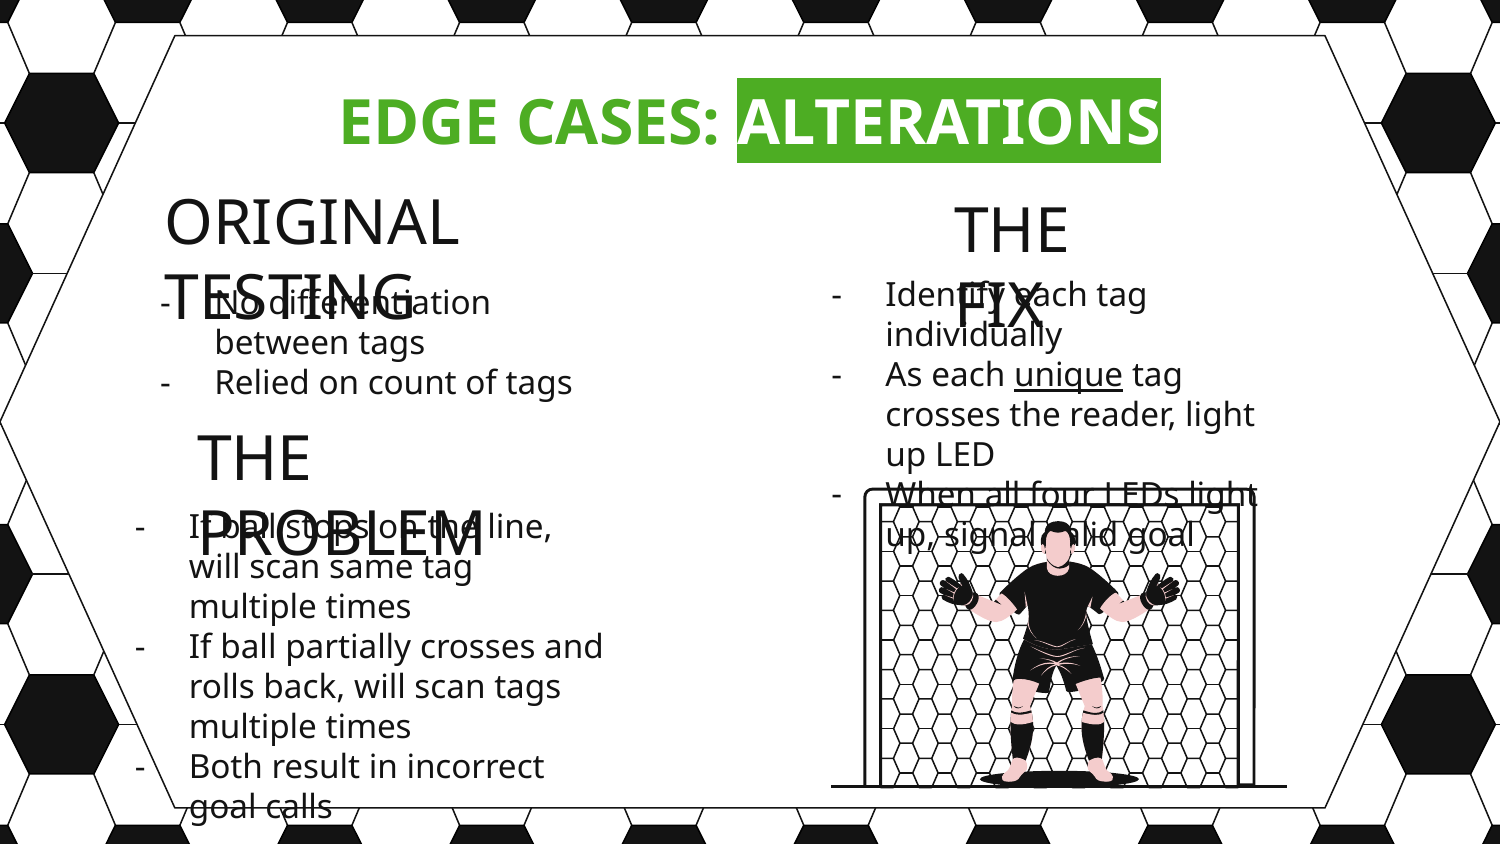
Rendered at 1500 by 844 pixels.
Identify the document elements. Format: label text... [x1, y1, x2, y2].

text_box If ball stops on the line, will scan same tag multiple times If ball partially crosses and rolls back, will scan tags multiple times Both result in incorrect goal calls [99, 490, 625, 841]
title EDGE CASES: ALTERATIONS [124, 72, 1376, 167]
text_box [831, 492, 1288, 788]
text_box Identify each tag individually As each unique tag crosses the reader, light up LED When all four LEDs light up, signal valid goal [795, 258, 1288, 568]
text_box ORIGINAL TESTING [149, 166, 625, 266]
text_box THE PROBLEM [182, 402, 542, 490]
text_box THE FIX [939, 175, 1144, 355]
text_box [937, 520, 1182, 788]
text_box No differentiation between tags Relied on count of tags [124, 266, 625, 417]
